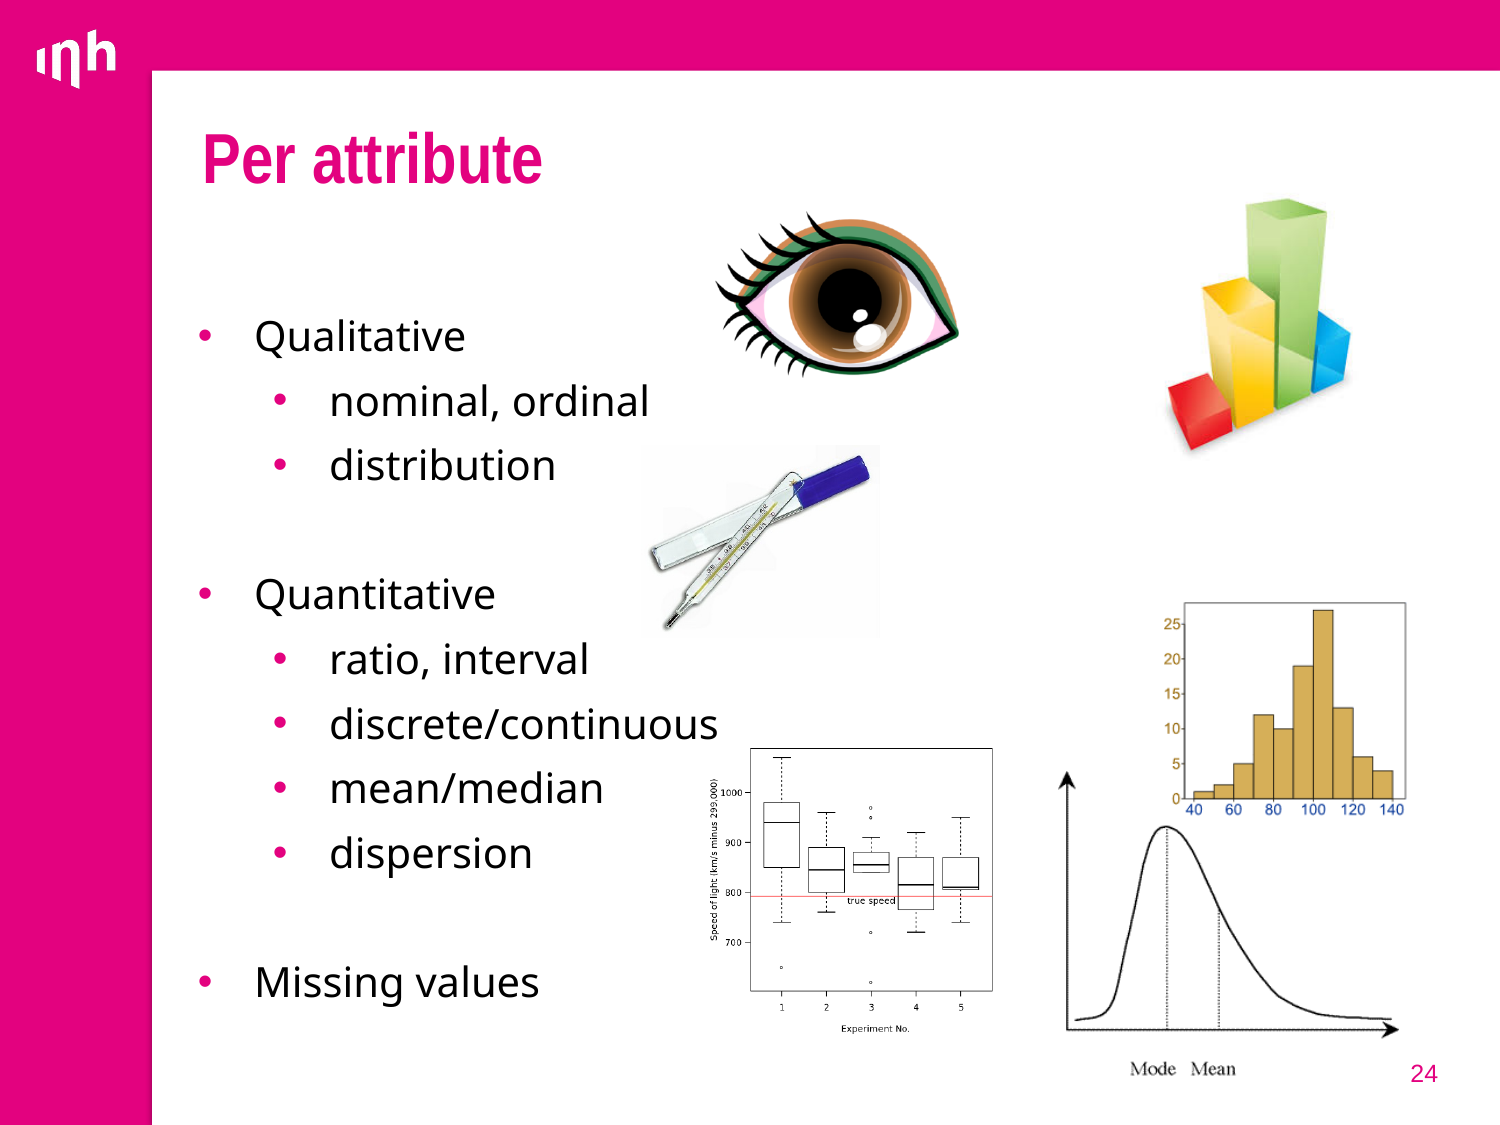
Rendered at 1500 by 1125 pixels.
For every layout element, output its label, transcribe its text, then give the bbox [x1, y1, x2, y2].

picture [29, 12, 123, 106]
title Per attribute [187, 104, 1454, 232]
picture [695, 726, 1014, 1045]
picture [1057, 597, 1411, 1085]
picture [641, 445, 881, 638]
slide_number 24 [1103, 1042, 1454, 1103]
picture [1147, 183, 1365, 472]
text_box Qualitative nominal, ordinal distribution Quantitative ratio, interval discrete/continuous mean/median dispersion Missing values [183, 302, 762, 997]
picture [715, 211, 959, 378]
